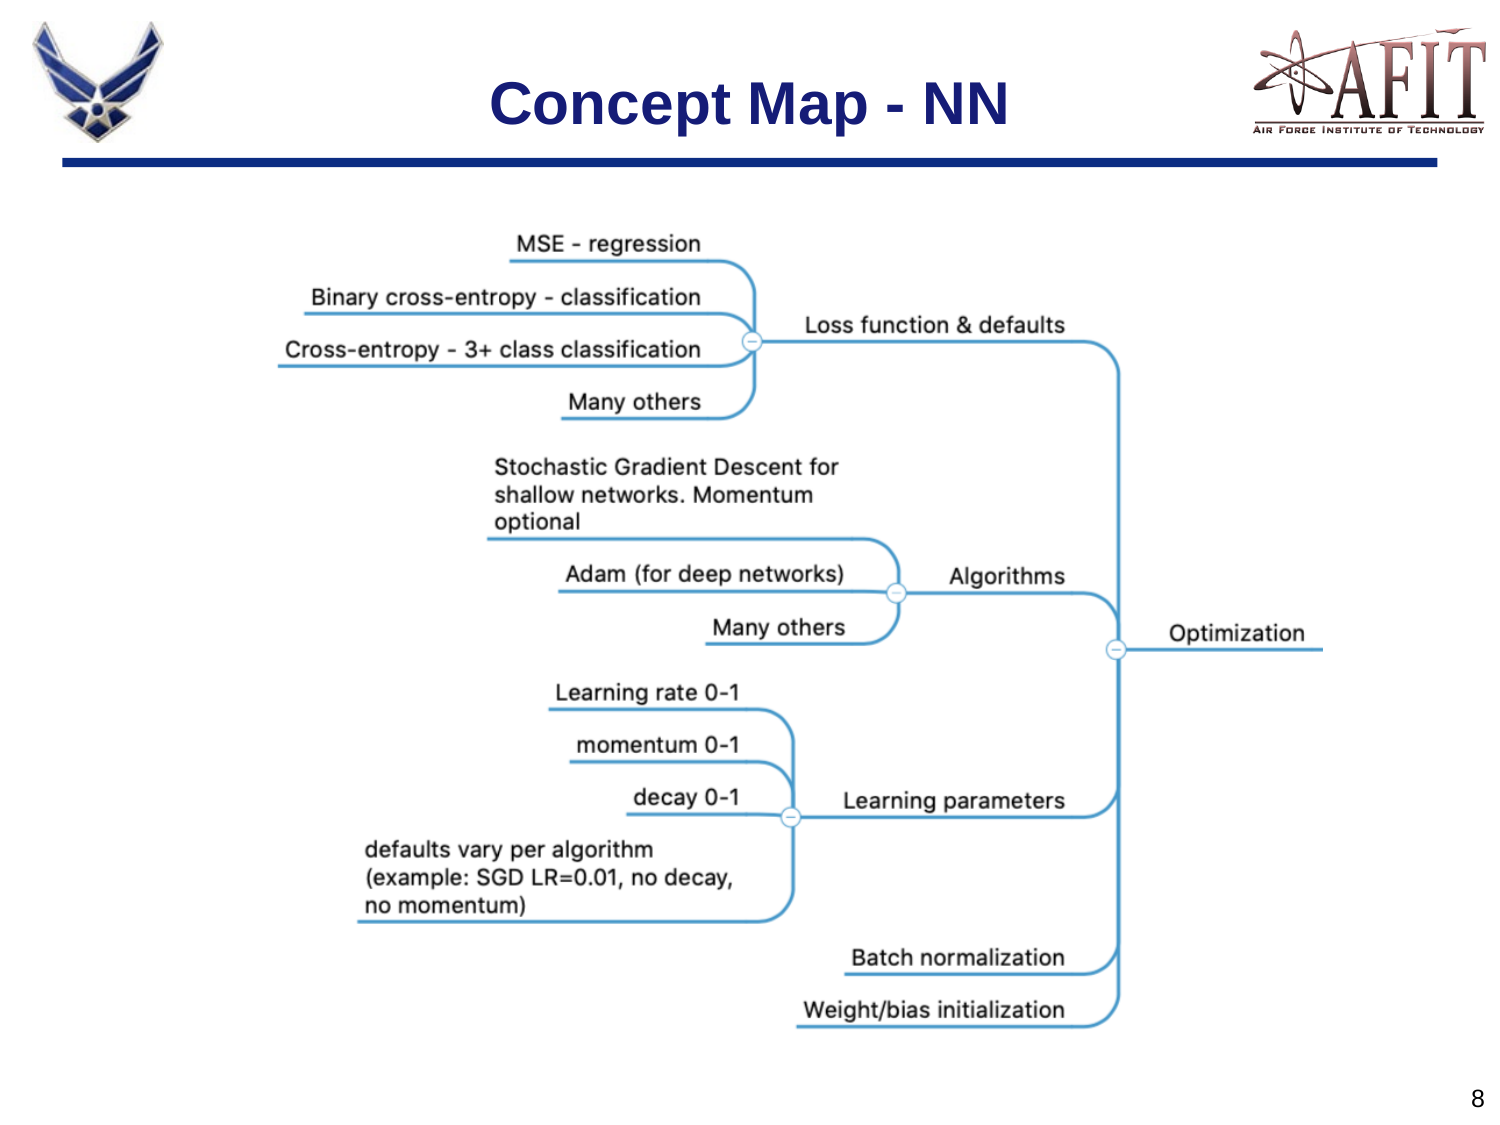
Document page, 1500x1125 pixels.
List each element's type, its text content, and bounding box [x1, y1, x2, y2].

picture [32, 21, 164, 143]
title Concept Map - NN [75, 45, 1425, 156]
picture [234, 216, 1324, 1046]
